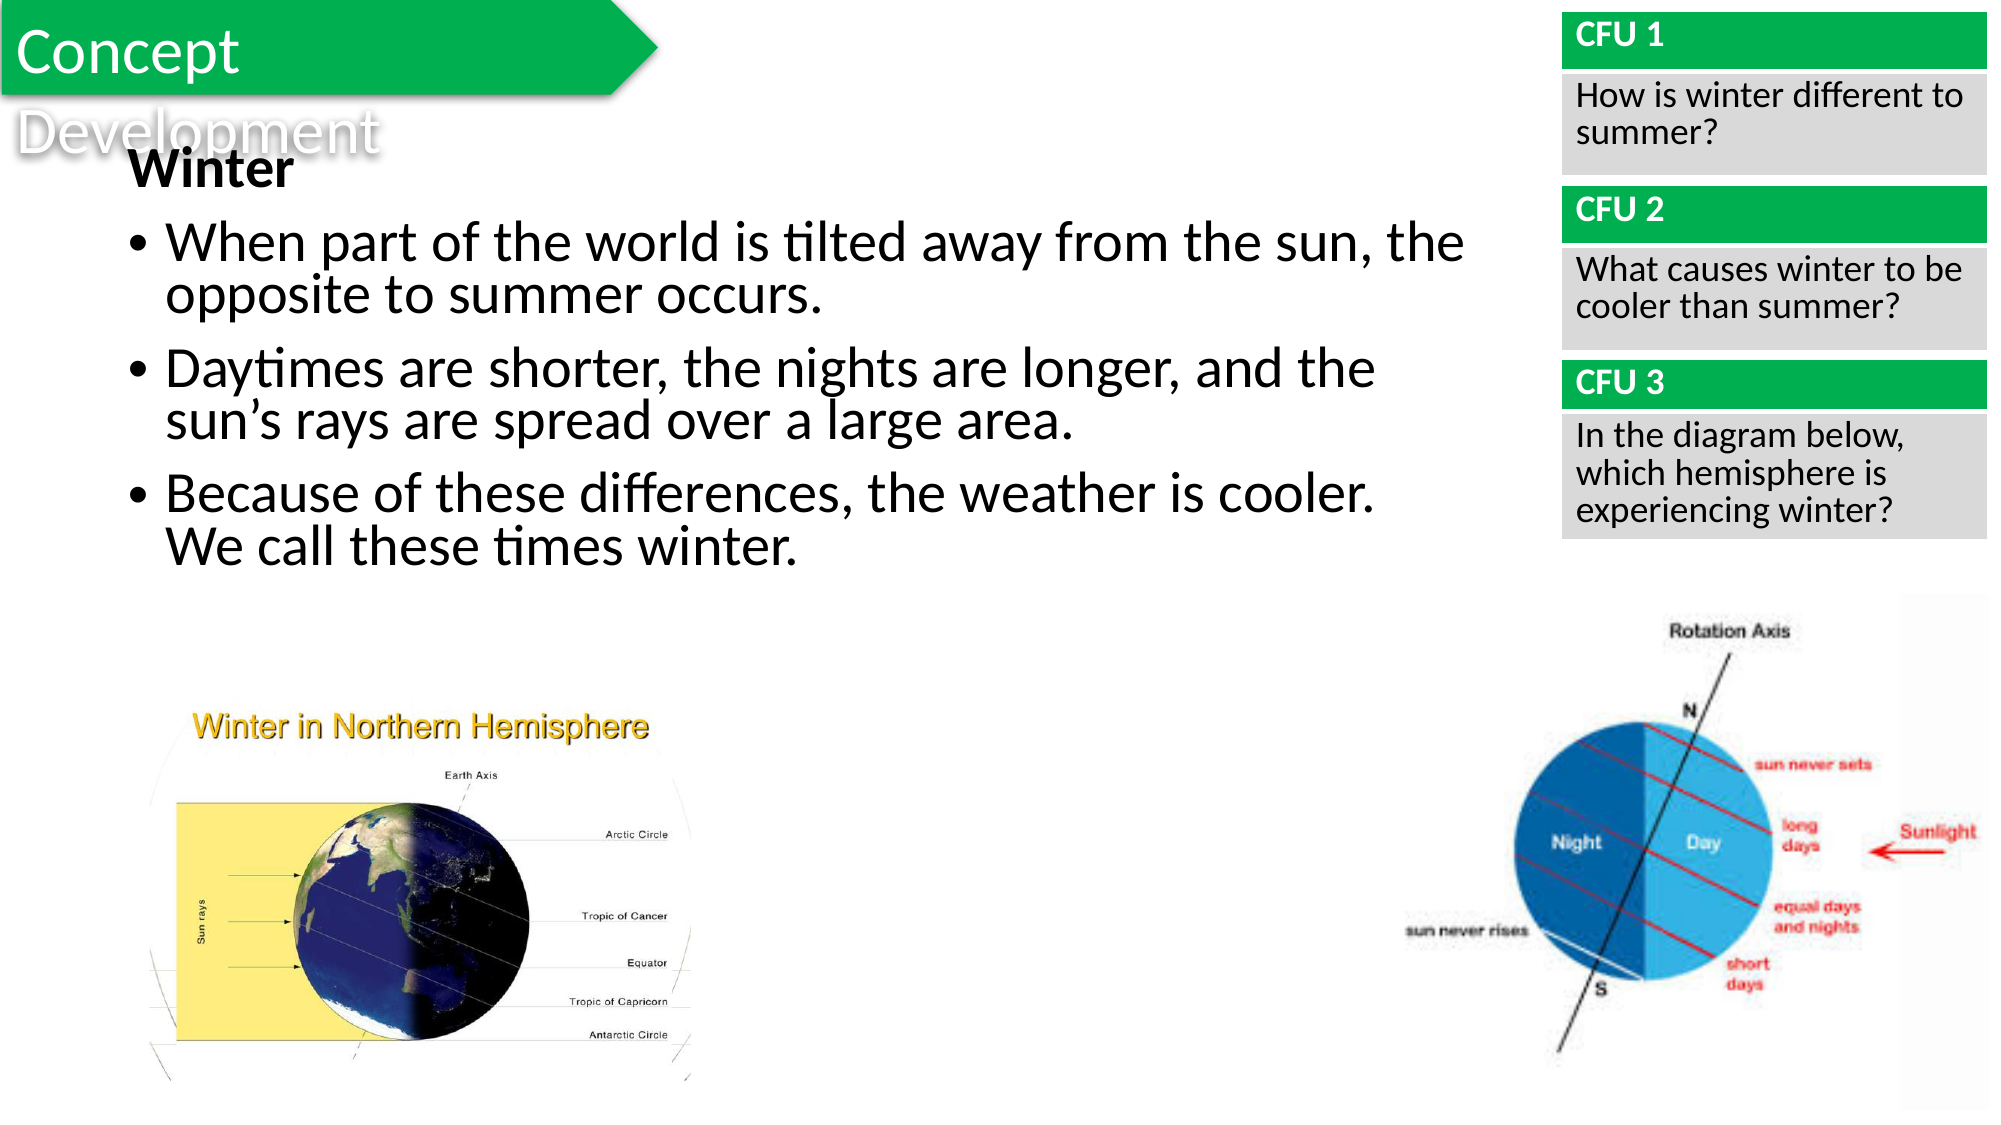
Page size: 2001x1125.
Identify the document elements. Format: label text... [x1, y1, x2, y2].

table_header CFU 2 [1562, 186, 1987, 243]
text_box Concept Development [1, 0, 658, 95]
picture [1386, 594, 1989, 1110]
list Winter When part of the world is tilted away from the sun, the opposite to summer occurs. Daytimes are shorter, the nights are longer, and the sun’s rays are spread over a large area. Because of these differences, the weather is cooler. We call these times winter. [112, 138, 1498, 682]
table_cell In the diagram below, which hemisphere is experiencing winter? [1562, 414, 1987, 539]
table_header CFU 3 [1562, 360, 1987, 409]
picture [149, 674, 691, 1081]
table_cell What causes winter to be cooler than summer? [1562, 248, 1987, 350]
table_cell How is winter different to summer? [1562, 74, 1987, 175]
table_header CFU 1 [1562, 12, 1987, 69]
